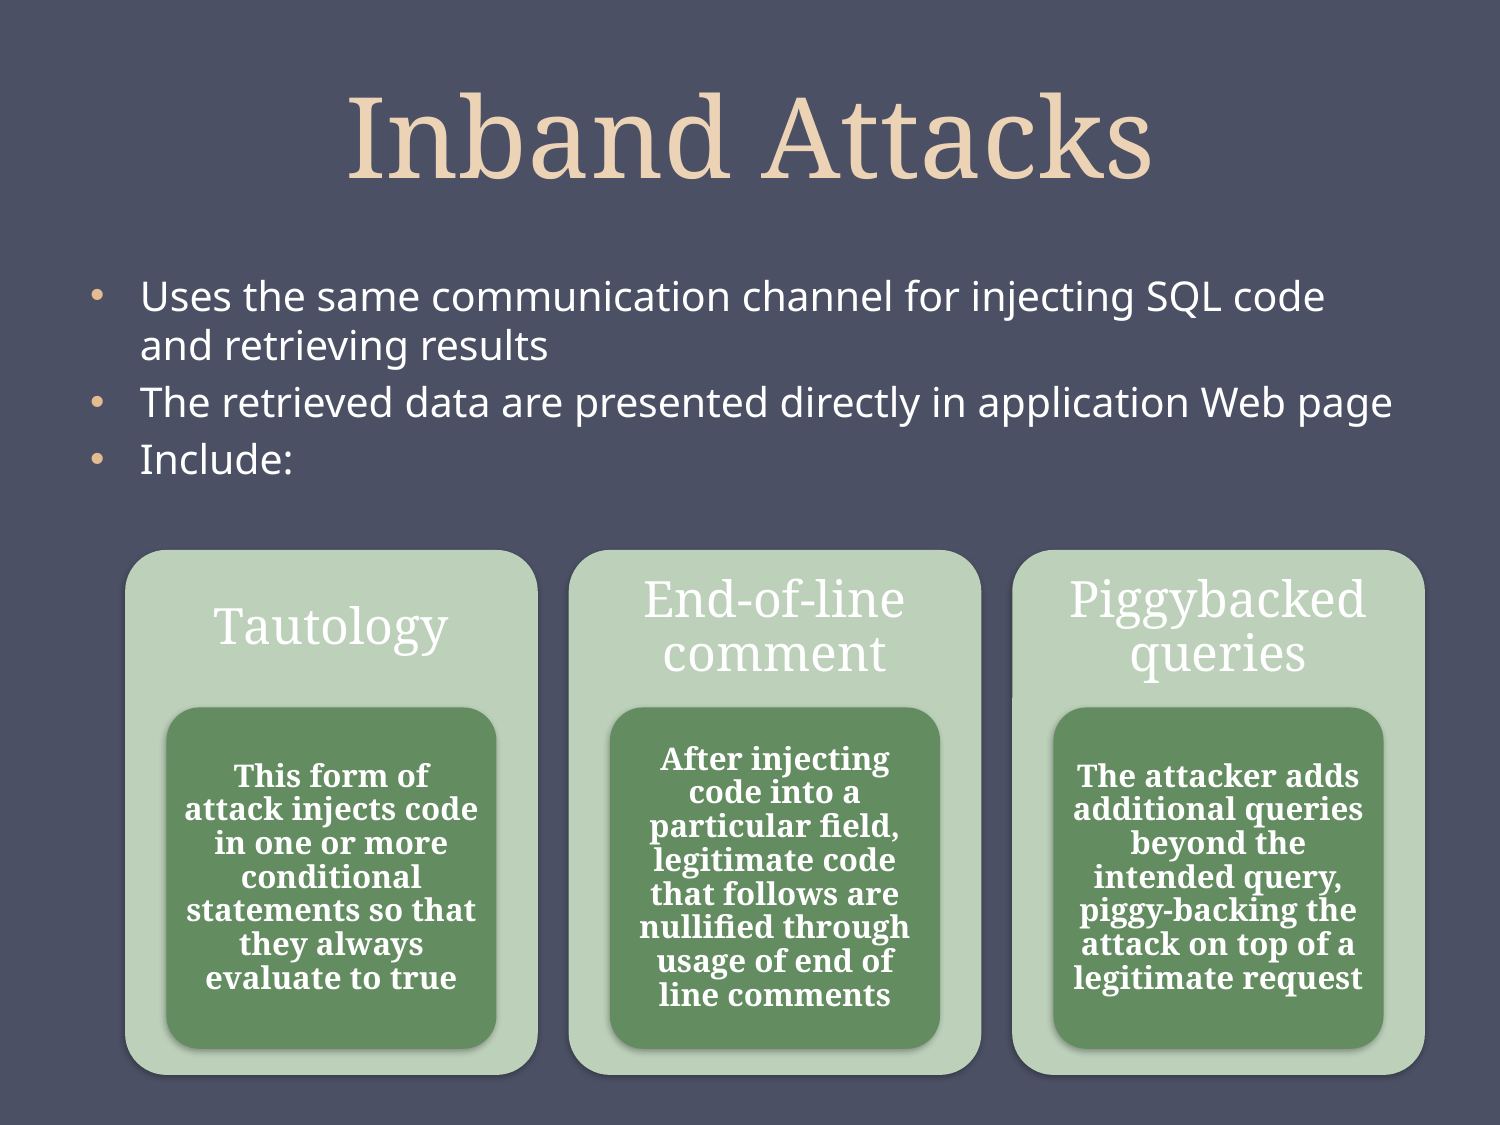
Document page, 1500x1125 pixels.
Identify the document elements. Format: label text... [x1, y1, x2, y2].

title Inband Attacks [75, 0, 1425, 209]
list Uses the same communication channel for injecting SQL code and retrieving results The retrieved data are presented directly in application Web page Include: [75, 262, 1425, 525]
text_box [124, 549, 1426, 1076]
